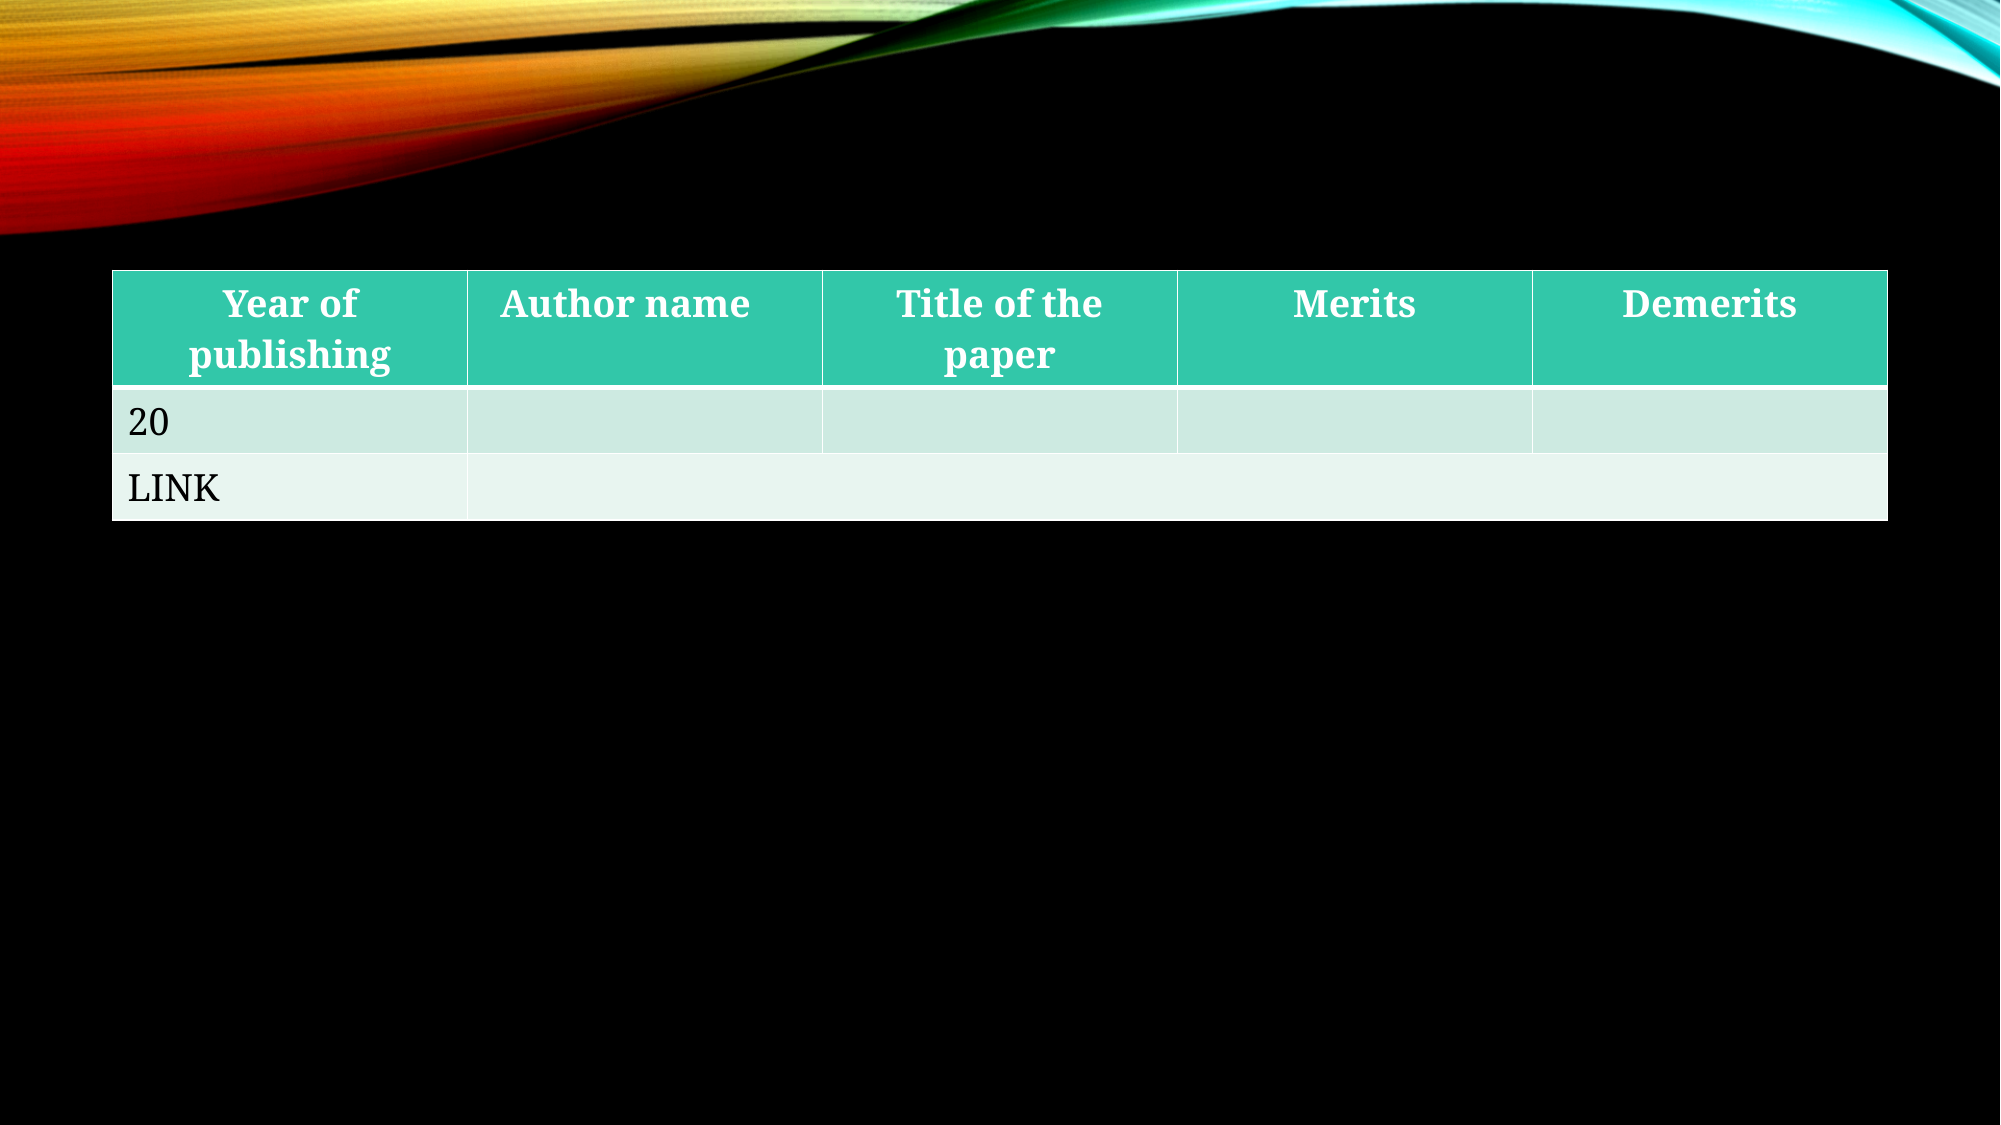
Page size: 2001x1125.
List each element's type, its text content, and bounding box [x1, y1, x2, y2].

table_header Year of publishing [113, 271, 467, 385]
table_cell [1178, 390, 1532, 453]
table_cell [468, 390, 822, 453]
table_cell [1533, 390, 1887, 453]
table_header Author name [468, 271, 822, 385]
table_header Merits [1178, 271, 1532, 385]
table_header Title of the paper [823, 271, 1177, 385]
table_cell 20 [113, 390, 467, 453]
table_cell LINK [113, 454, 467, 519]
table_header Demerits [1533, 271, 1887, 385]
table_cell [823, 390, 1177, 453]
table_cell [468, 454, 1887, 519]
picture [0, 0, 2000, 237]
